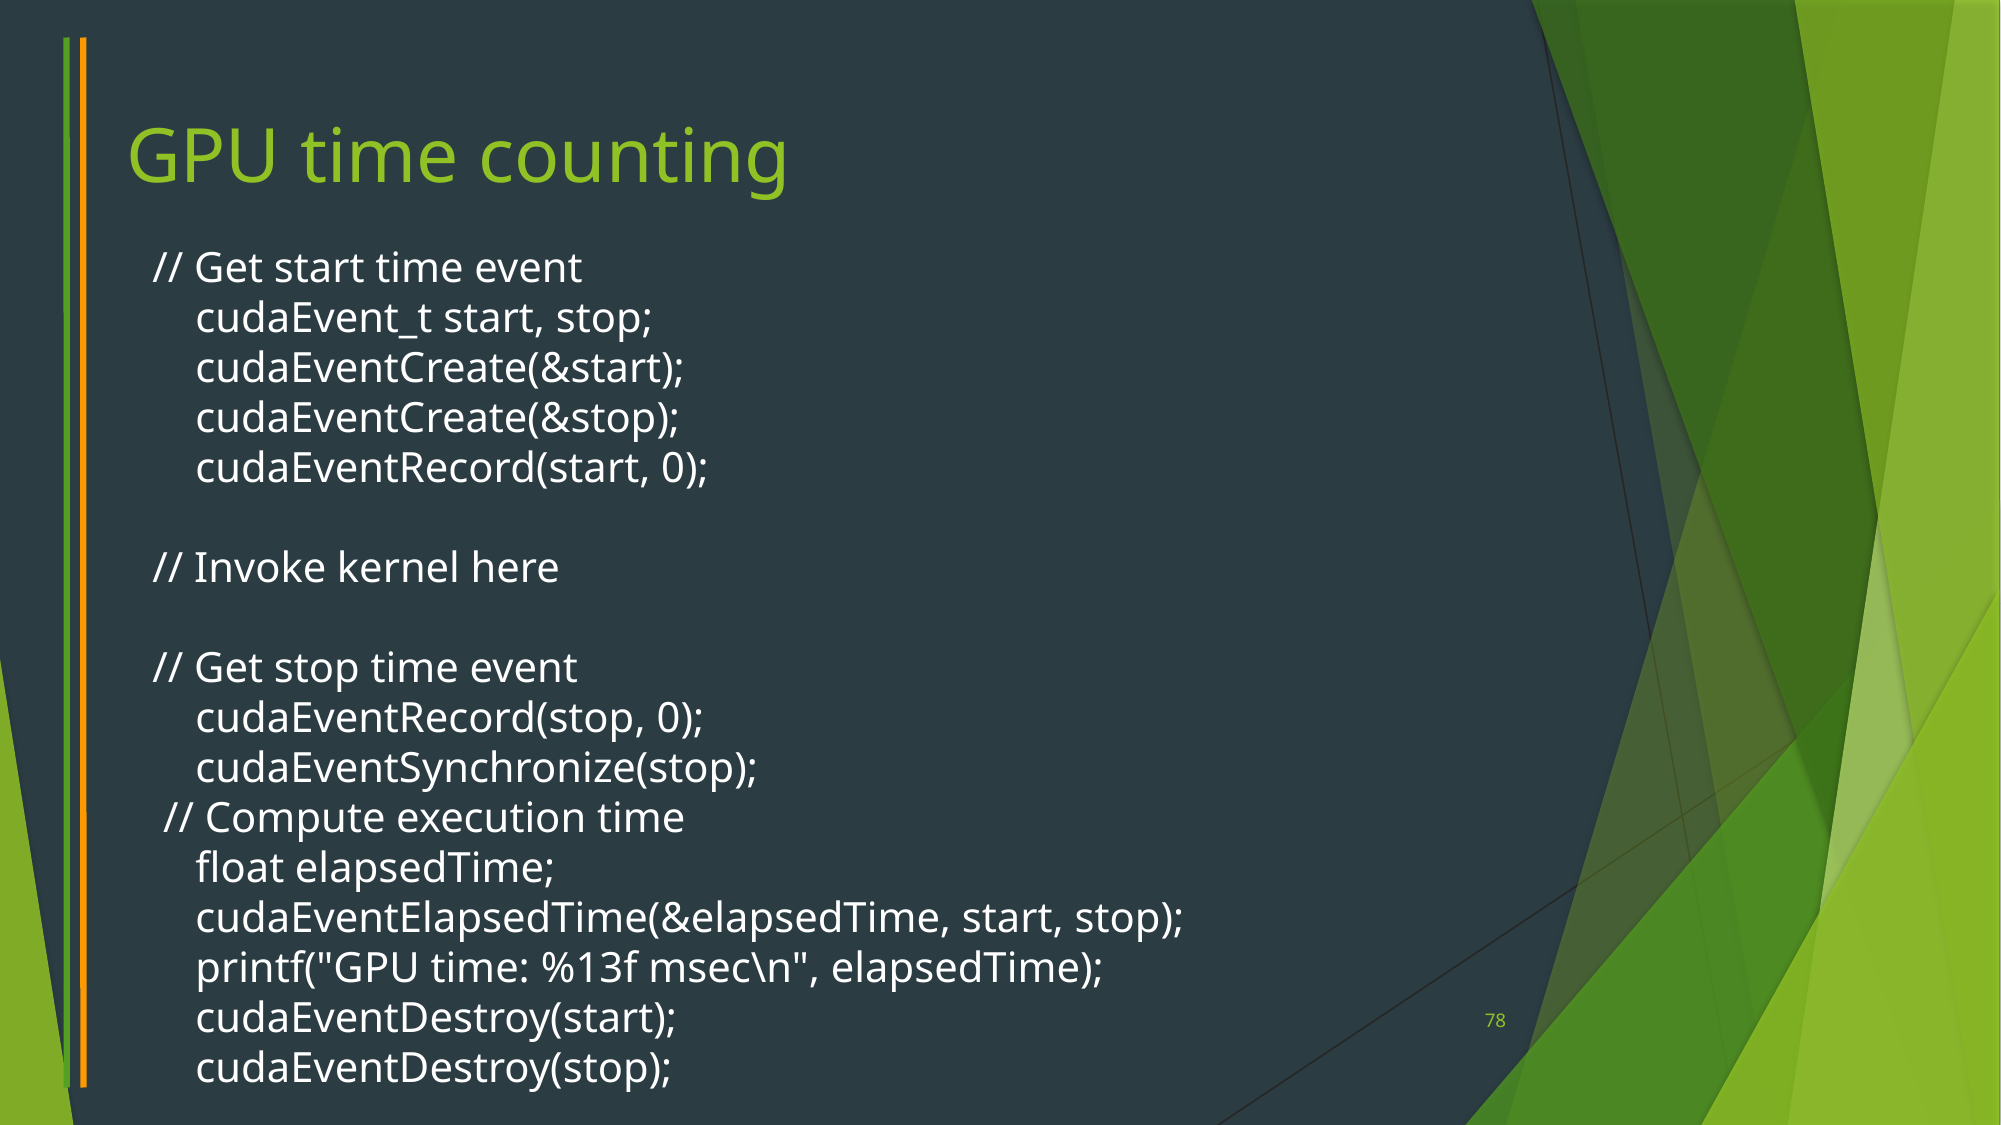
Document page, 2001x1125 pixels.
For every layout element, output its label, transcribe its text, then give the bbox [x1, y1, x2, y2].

text_box // Get start time event cudaEvent_t start, stop; cudaEventCreate(&start); cudaEventCreate(&stop); cudaEventRecord(start, 0); // Invoke kernel here // Get stop time event cudaEventRecord(stop, 0); cudaEventSynchronize(stop); // Compute execution time float elapsedTime; cudaEventElapsedTime(&elapsedTime, start, stop); printf("GPU time: %13f msec\n", elapsedTime); cudaEventDestroy(start); cudaEventDestroy(stop); [137, 233, 1745, 1099]
title GPU time counting [111, 99, 1522, 317]
